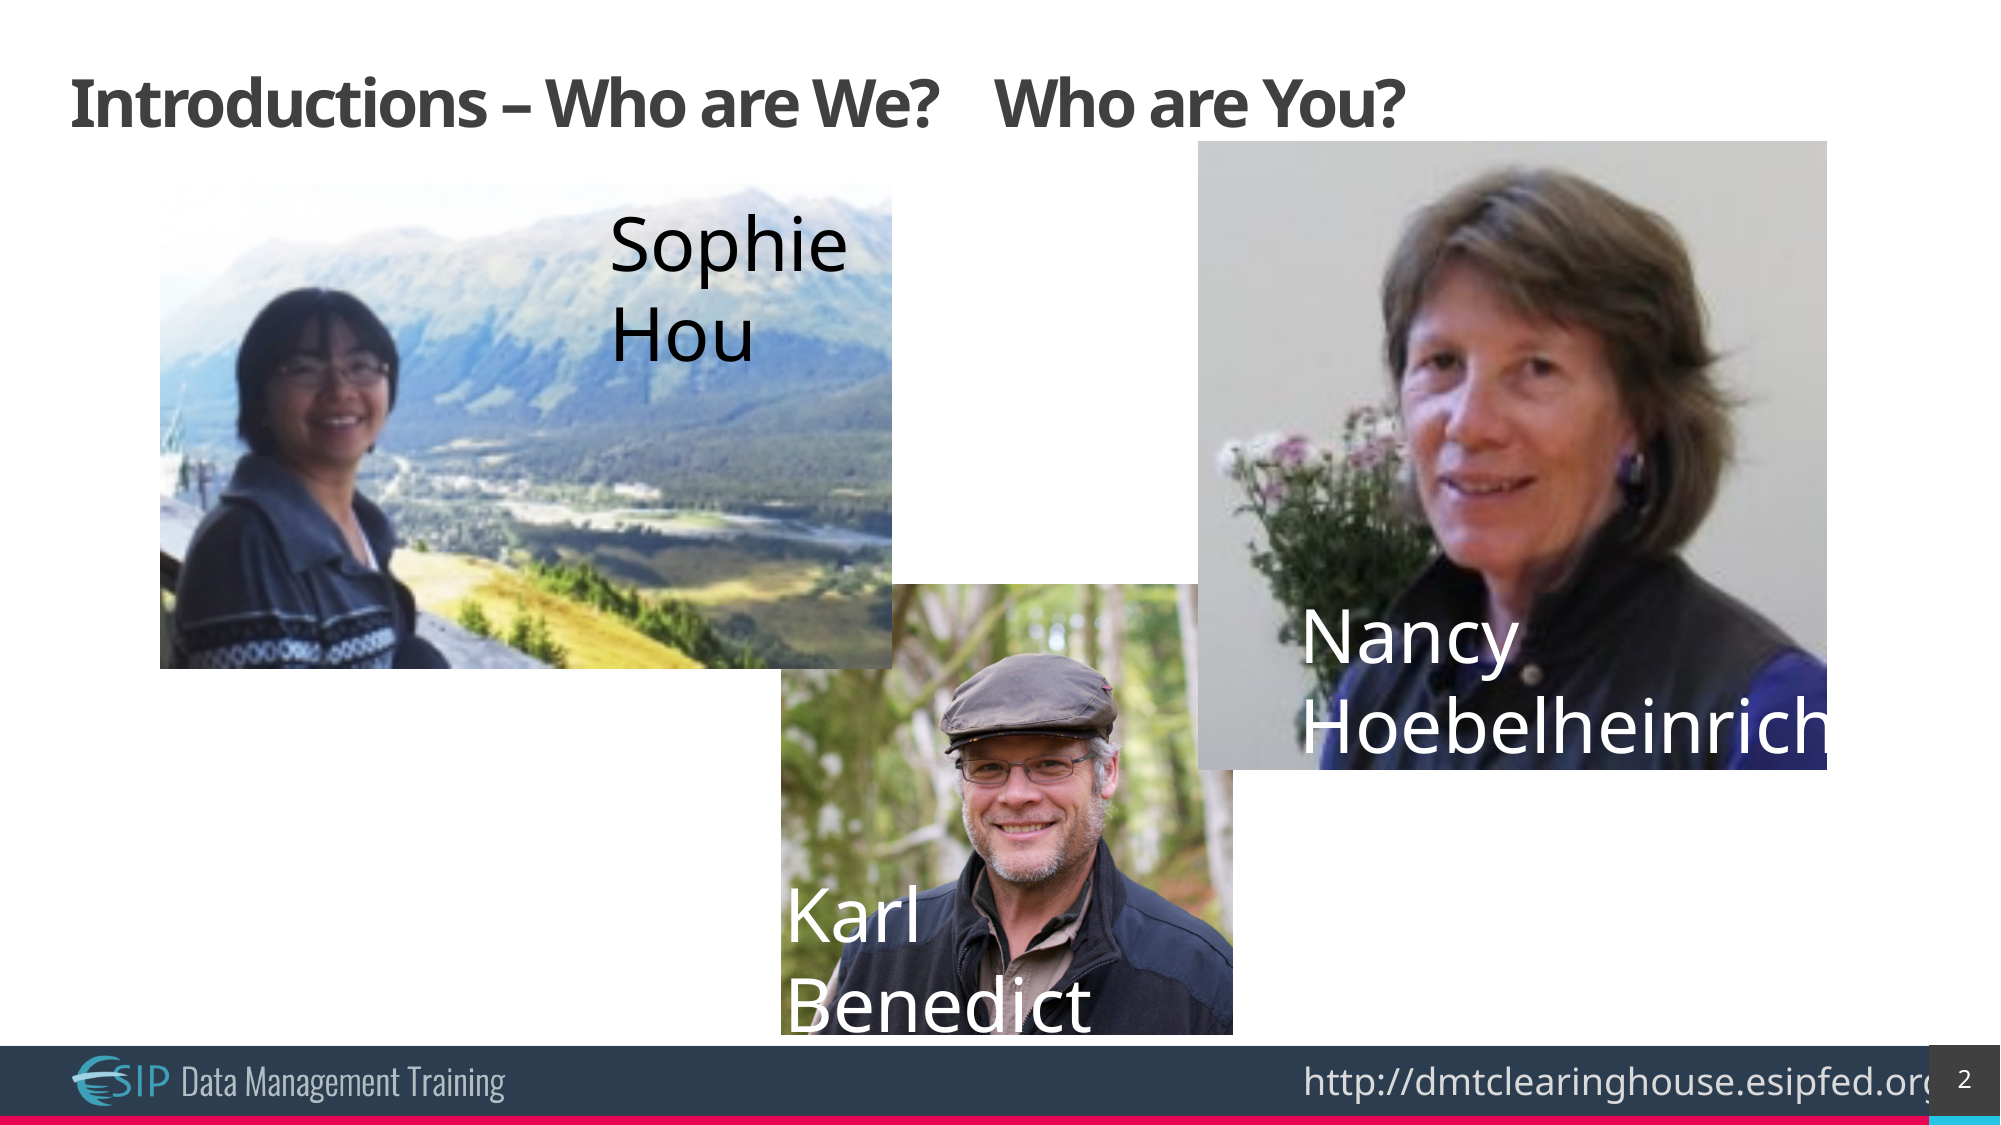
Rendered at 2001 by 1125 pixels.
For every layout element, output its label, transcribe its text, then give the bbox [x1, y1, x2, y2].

picture [160, 183, 892, 669]
text_box Nancy Hoebelheinrich [1285, 580, 1853, 776]
text_box Karl Benedict [769, 859, 1108, 1055]
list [781, 584, 1233, 1035]
picture [70, 1052, 512, 1109]
picture [1198, 141, 1827, 770]
slide_number 2 [1929, 1045, 2000, 1116]
title Introductions – Who are We? Who are You? [70, 70, 1930, 142]
